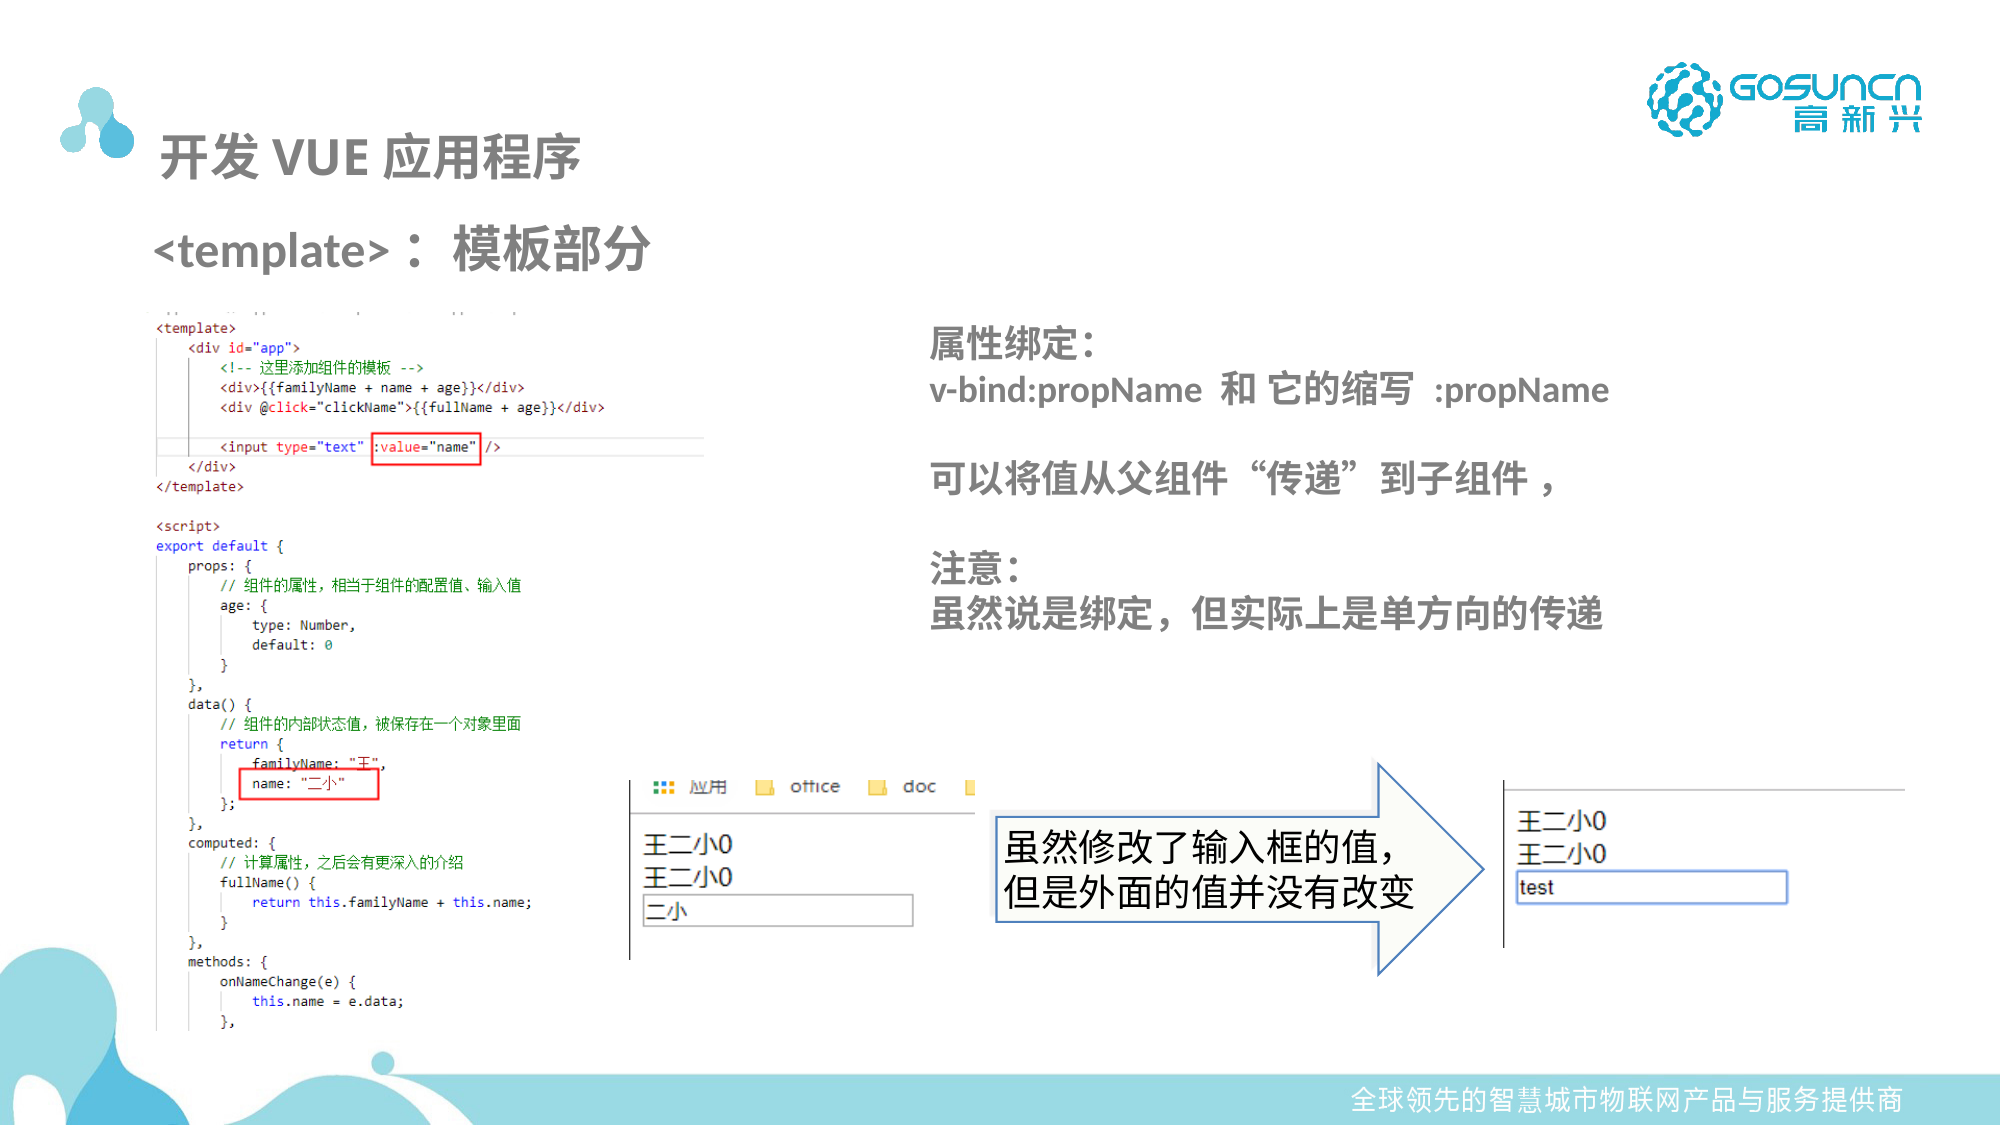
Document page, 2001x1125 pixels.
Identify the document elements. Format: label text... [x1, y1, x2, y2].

picture [1647, 62, 1922, 137]
picture [60, 87, 134, 158]
picture [0, 311, 2000, 1125]
text_box <template>：模板部分 [145, 210, 1855, 346]
text_box 属性绑定： v-bind:propName 和 它的缩写 :propName 可以将值从父组件“传递”到子组件 ， 注意： 虽然说是绑定，但实际上是单方向的传递 [921, 312, 1618, 643]
text_box 开发VUE应用程序 [152, 59, 1523, 194]
text_box 虽然修改了输入框的值，但是外面的值并没有改变 [996, 764, 1484, 975]
